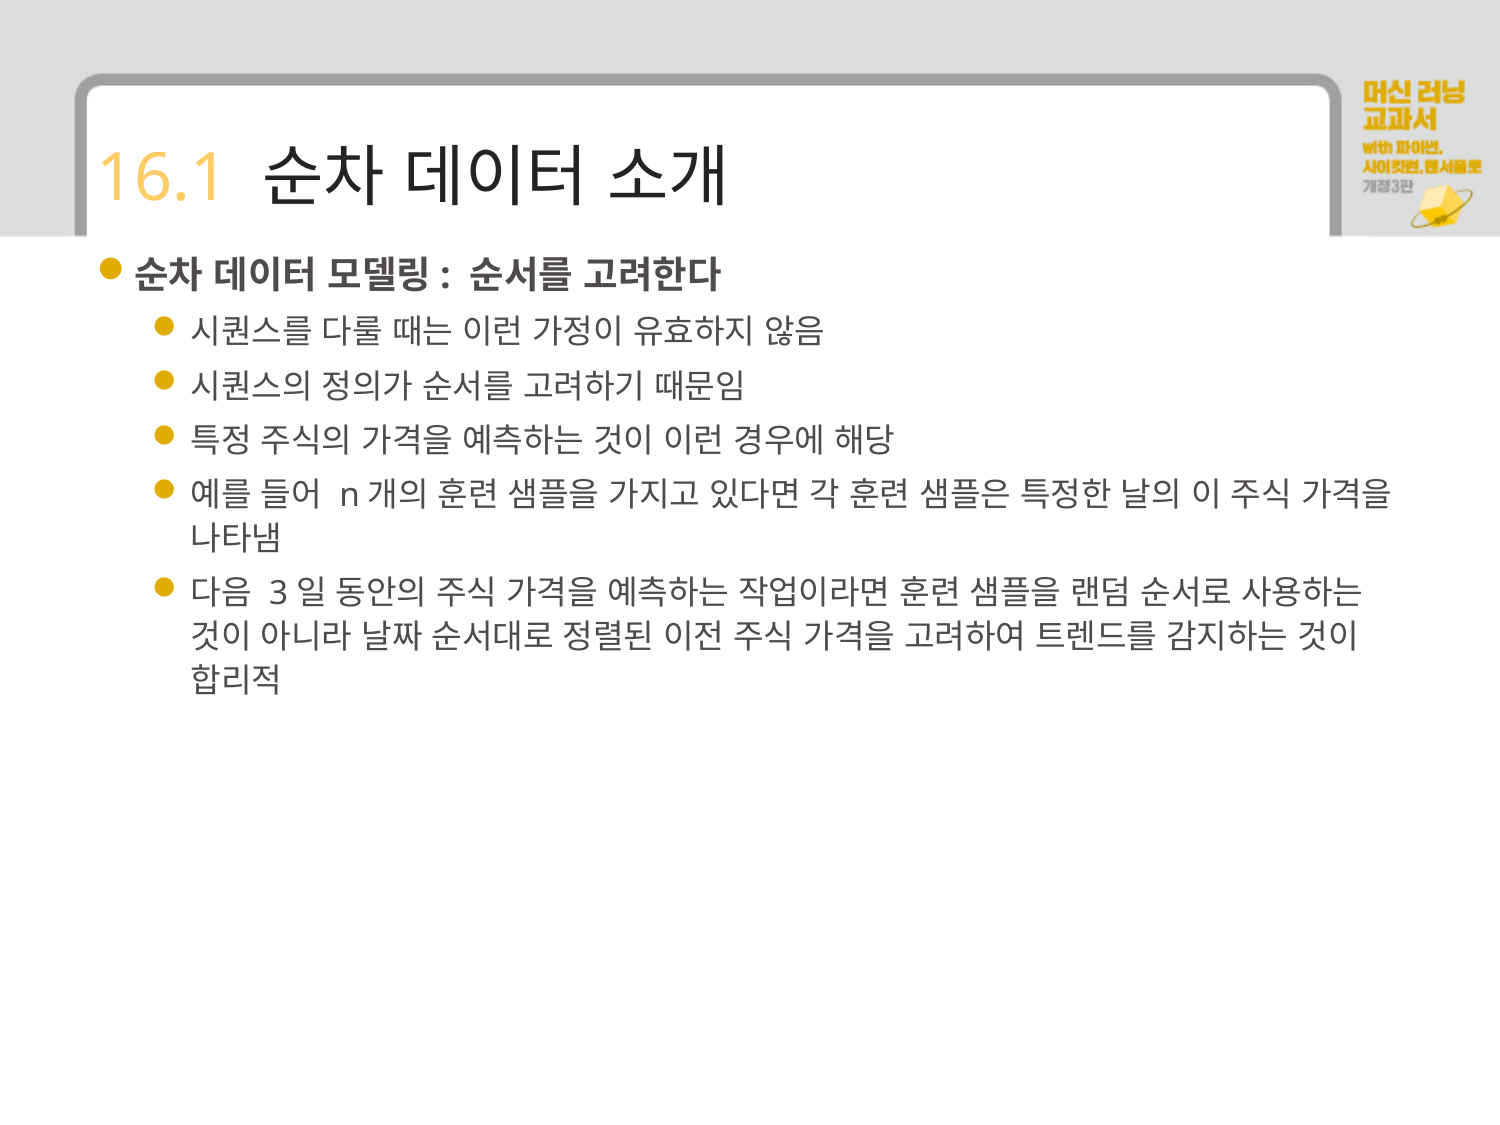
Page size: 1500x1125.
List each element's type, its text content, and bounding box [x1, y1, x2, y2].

picture [0, 0, 1500, 1125]
title 16.1 순차 데이터 소개 [81, 90, 1412, 222]
list 순차 데이터 모델링: 순서를 고려한다 시퀀스를 다룰 때는 이런 가정이 유효하지 않음 시퀀스의 정의가 순서를 고려하기 때문임 특정 주식의 가격을 예측하는 것이 이런 경우에 해당 예를 들어 n개의 훈련 샘플을 가지고 있다면 각 훈련 샘플은 특정한 날의 이 주식 가격을 나타냄 다음 3일 동안의 주식 가격을 예측하는 작업이라면 훈련 샘플을 랜덤 순서로 사용하는 것이 아니라 날짜 순서대로 정렬된 이전 주식 가격을 고려하여 트렌드를 감지하는 것이 합리적 [81, 239, 1412, 1054]
